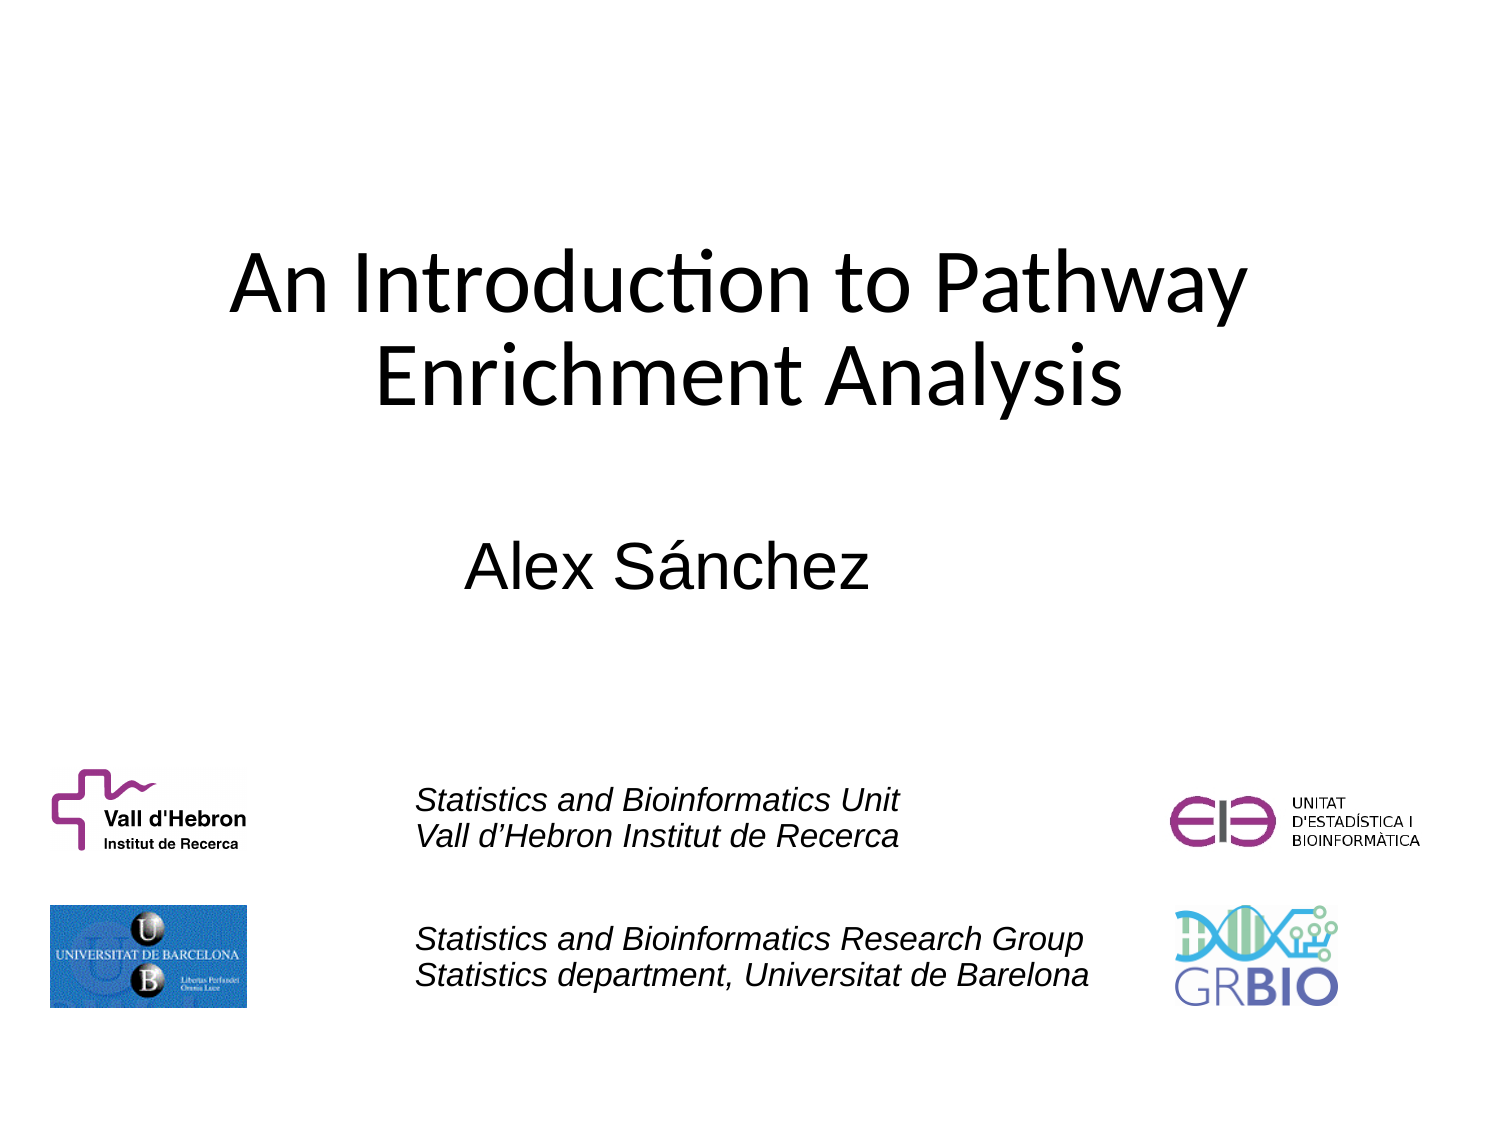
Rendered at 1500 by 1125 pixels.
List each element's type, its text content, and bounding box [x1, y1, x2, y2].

picture [49, 905, 247, 1008]
picture [1162, 787, 1450, 853]
picture [1174, 904, 1338, 1006]
text_box Statistics and Bioinformatics Research Group Statistics department, Universitat de Barelona [399, 914, 1125, 1017]
picture [49, 767, 247, 851]
title An Introduction to Pathway Enrichment Analysis [62, 210, 1438, 452]
text_box Statistics and Bioinformatics Unit Vall d’Hebron Institut de Recerca [399, 775, 1125, 878]
text_box Alex Sánchez [450, 515, 1028, 611]
